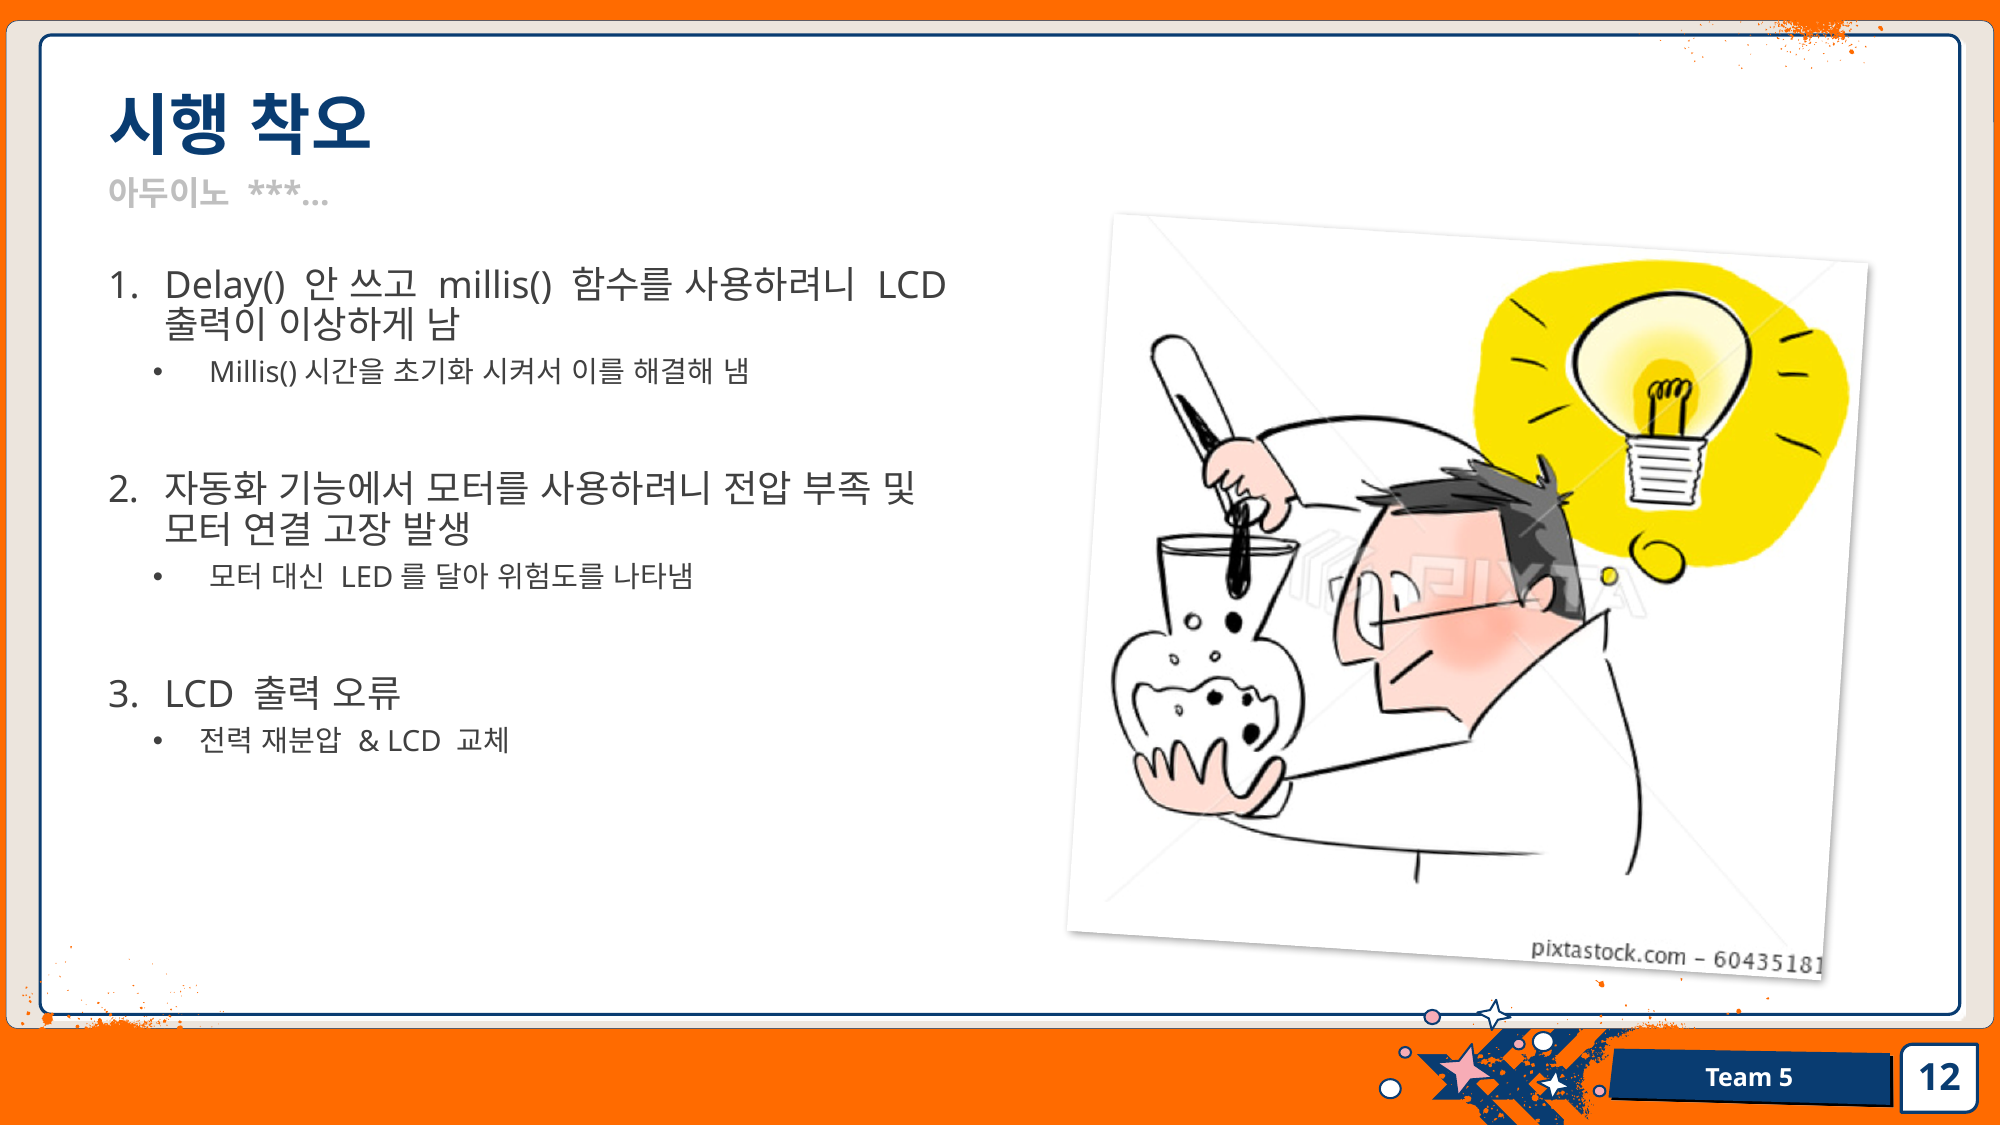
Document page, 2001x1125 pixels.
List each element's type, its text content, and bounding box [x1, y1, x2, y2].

list 아두이노 ***… [108, 177, 1891, 237]
picture [1066, 214, 1869, 980]
title 시행 착오 [108, 91, 1891, 165]
list Delay() 안 쓰고 millis() 함수를 사용하려니 LCD 출력이 이상하게 남 Millis()시간을 초기화 시켜서 이를 해결해 냄 자동화 기능에서 모터를 사용하려니 전압 부족 및 모터 연결 고장 발생 모터 대신 LED를 달아 위험도를 나타냄 LCD 출력 오류 전력 재분압 & LCD 교체 [108, 265, 953, 981]
slide_number 12 [1899, 1042, 1979, 1114]
